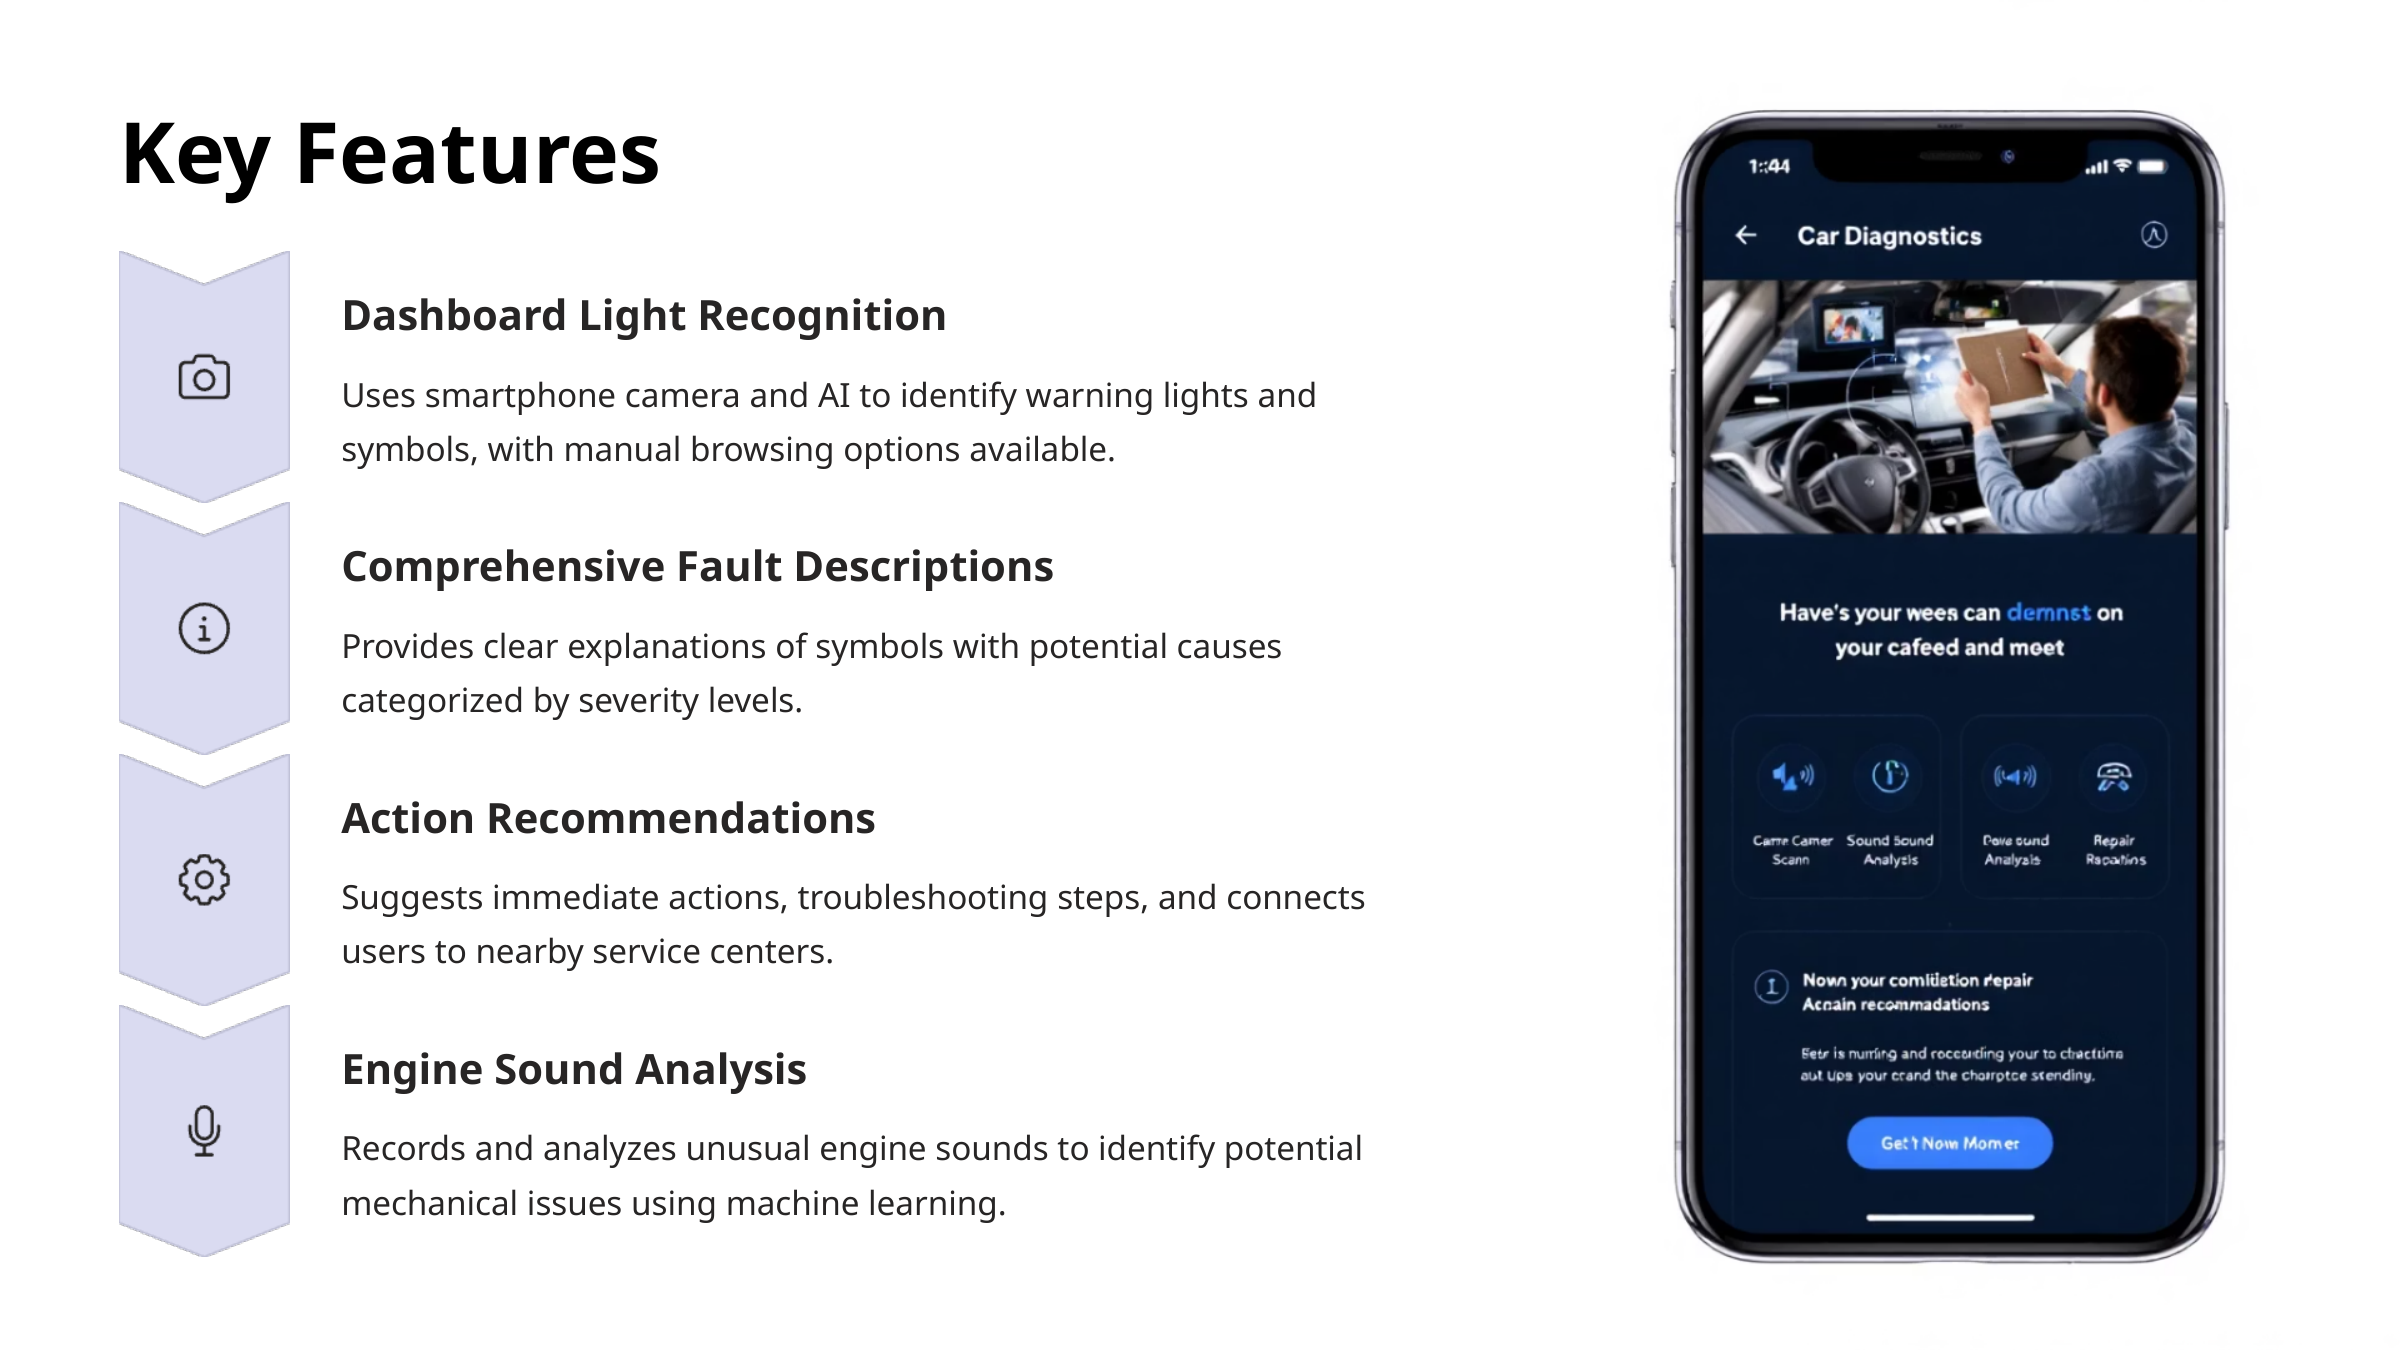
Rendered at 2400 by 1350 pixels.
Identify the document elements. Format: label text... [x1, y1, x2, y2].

text_box Engine Sound Analysis [341, 1039, 819, 1093]
text_box Records and analyzes unusual engine sounds to identify potential mechanical issues using machine learning. [341, 1113, 1381, 1223]
text_box Provides clear explanations of symbols with potential causes categorized by severity levels. [341, 610, 1381, 720]
text_box Dashboard Light Recognition [341, 285, 943, 340]
text_box Key Features [119, 93, 973, 201]
picture [119, 251, 290, 1257]
text_box Action Recommendations [341, 788, 877, 842]
text_box Comprehensive Fault Descriptions [341, 536, 1060, 591]
picture [1499, 0, 2400, 1350]
text_box Uses smartphone camera and AI to identify warning lights and symbols, with manual browsing options available. [341, 359, 1381, 469]
text_box Suggests immediate actions, troubleshooting steps, and connects users to nearby service centers. [341, 862, 1381, 972]
